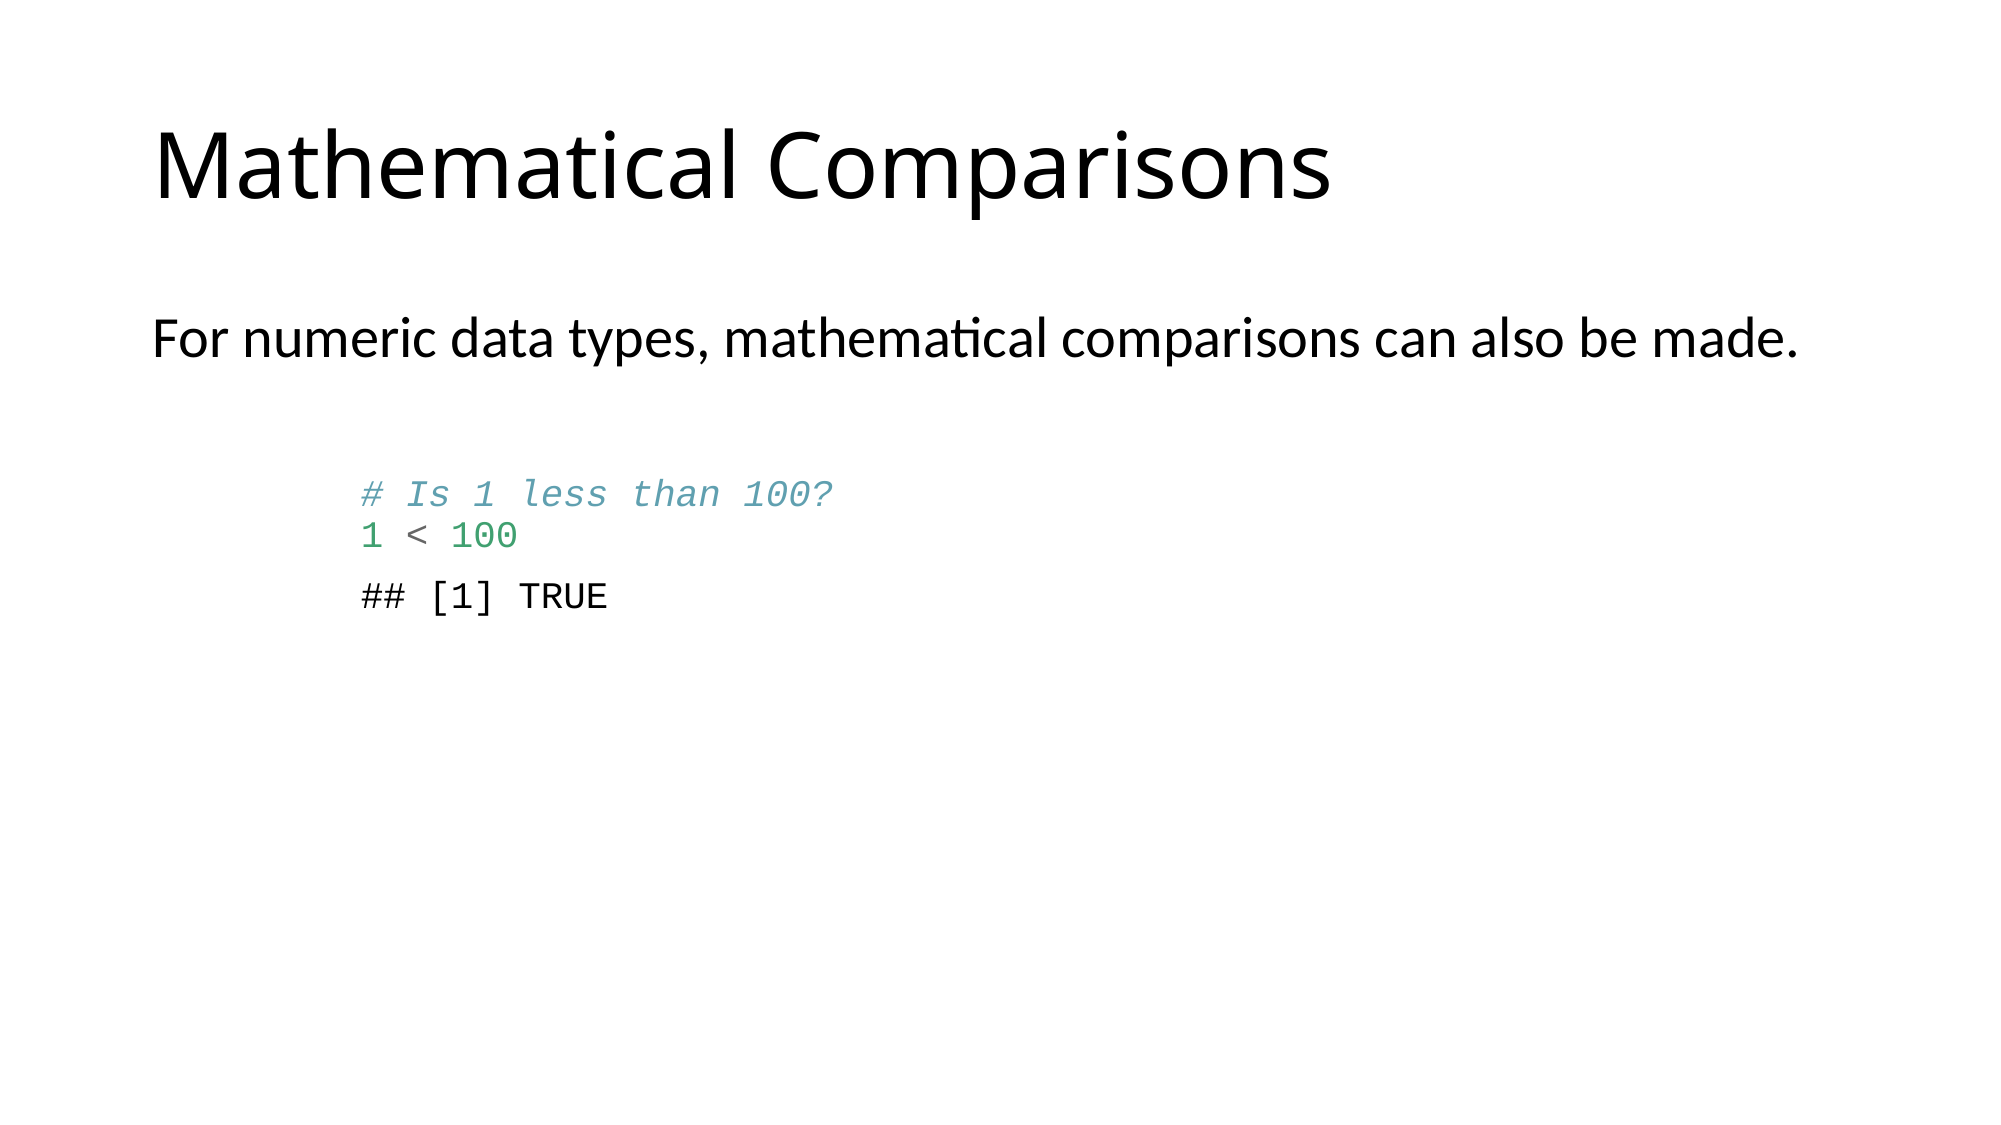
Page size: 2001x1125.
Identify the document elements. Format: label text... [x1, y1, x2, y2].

list For numeric data types, mathematical comparisons can also be made. # Is 1 less than 100? 1 < 100 ## [1] TRUE [137, 299, 1863, 1014]
title Mathematical Comparisons [137, 59, 1863, 278]
